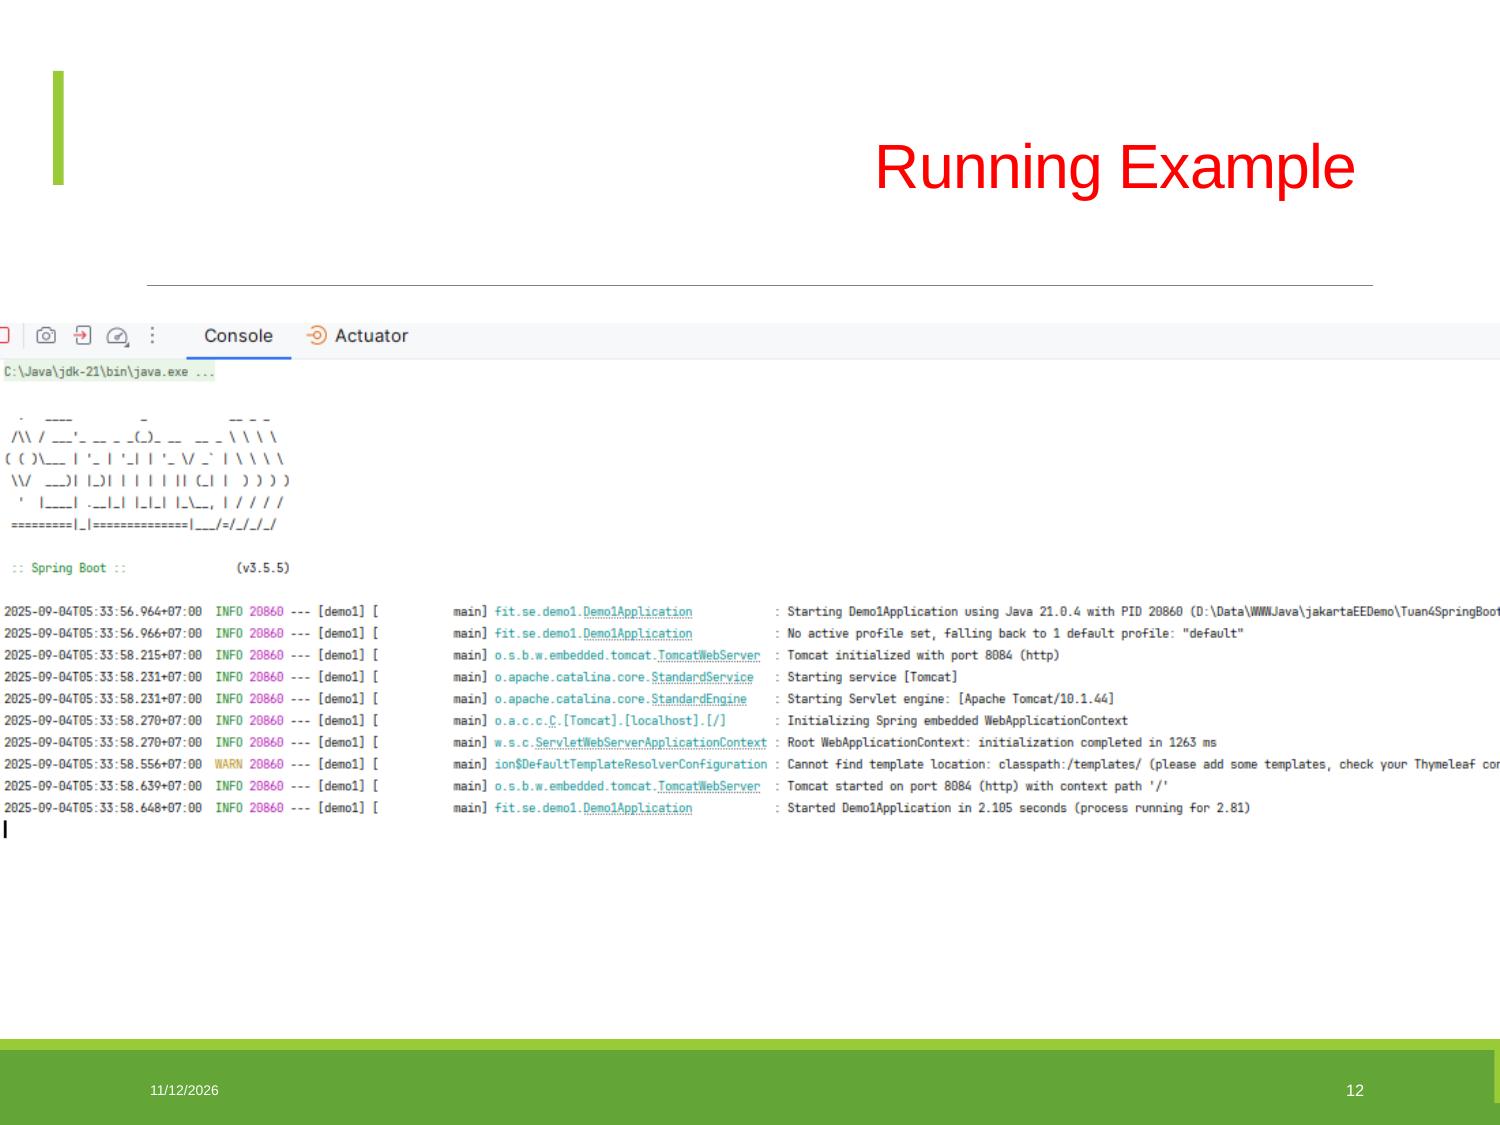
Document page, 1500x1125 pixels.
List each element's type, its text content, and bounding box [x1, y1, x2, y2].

picture [0, 322, 1500, 857]
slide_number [135, 1059, 440, 1120]
slide_number 12 [1218, 1059, 1380, 1120]
title Running Example [135, 47, 1373, 209]
